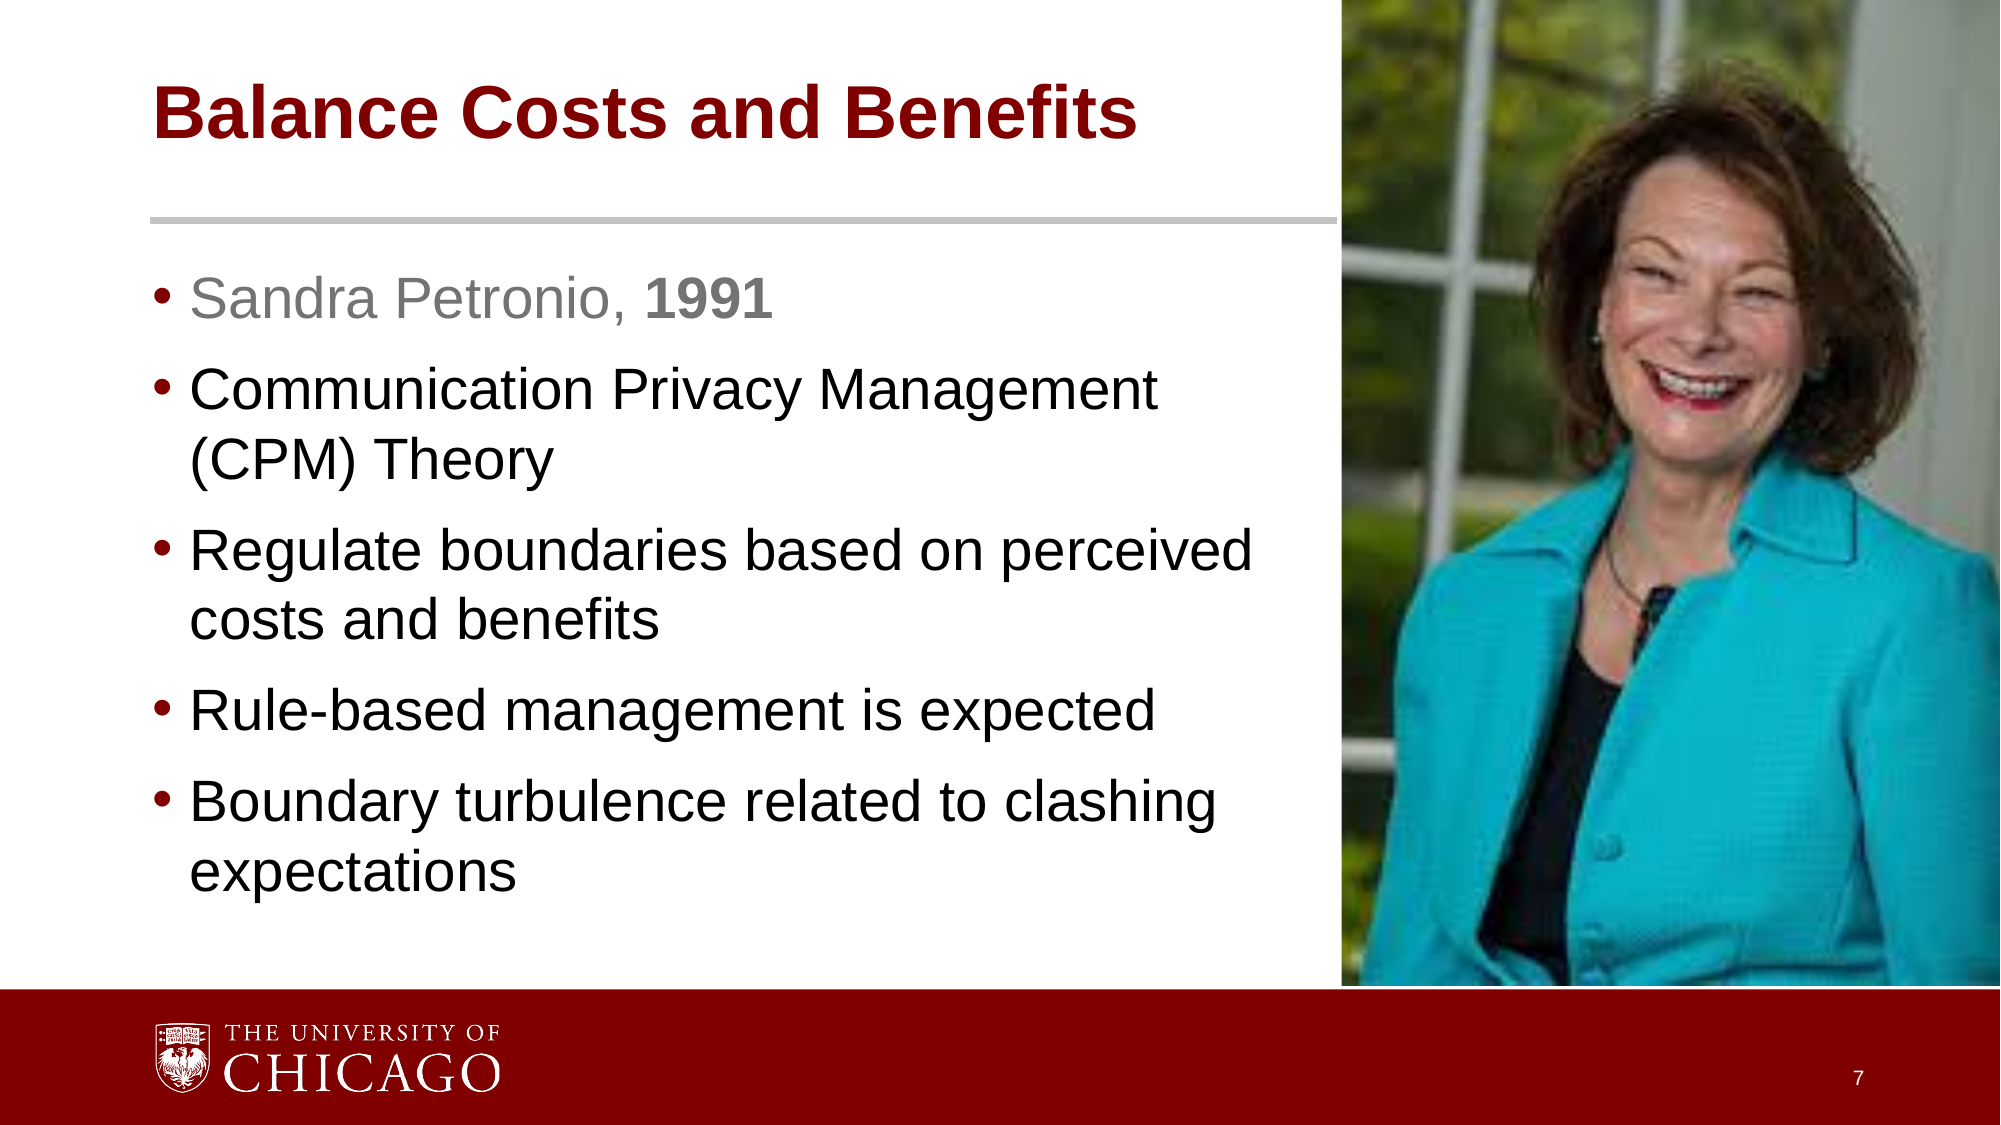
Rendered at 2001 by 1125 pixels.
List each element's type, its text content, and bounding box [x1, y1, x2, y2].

picture [1341, 0, 2000, 986]
slide_number 7 [1412, 1046, 1880, 1107]
list Sandra Petronio, 1991 Communication Privacy Management (CPM) Theory Regulate boundaries based on perceived costs and benefits Rule-based management is expected Boundary turbulence related to clashing expectations [137, 253, 1302, 959]
title Balance Costs and Benefits [137, 0, 1203, 218]
